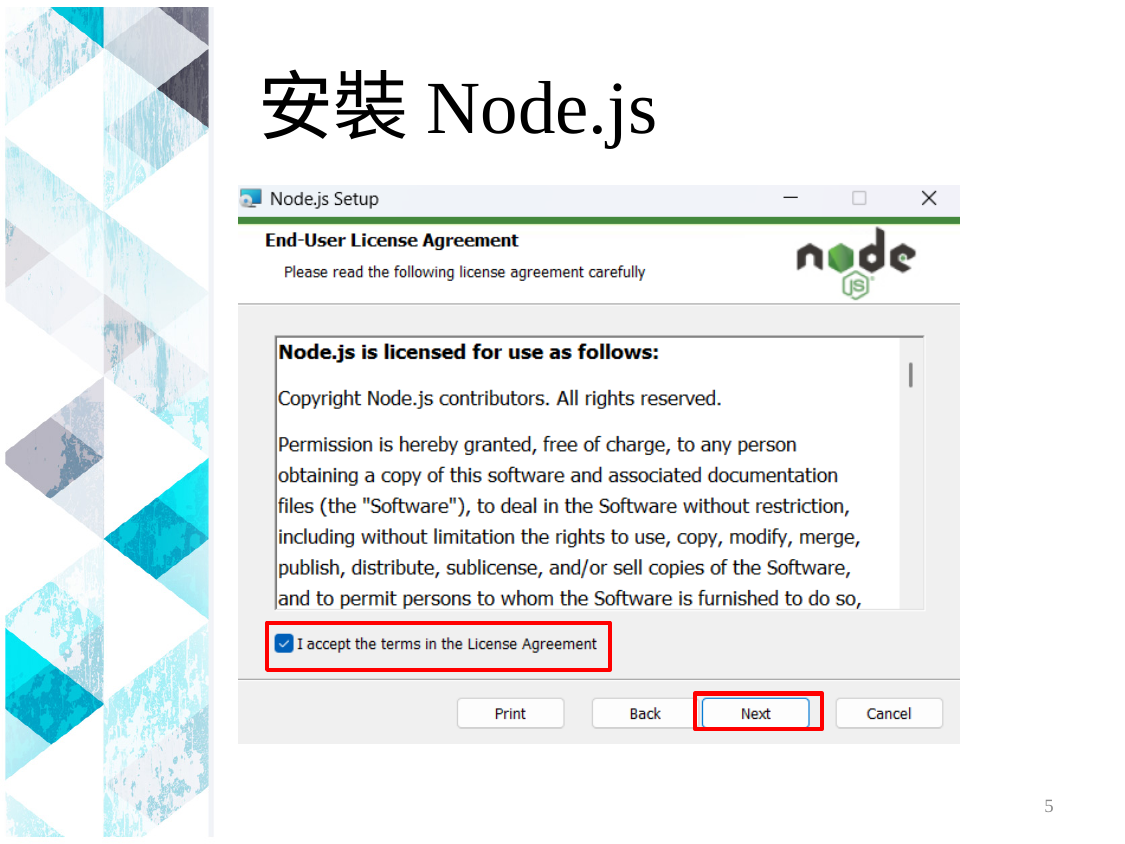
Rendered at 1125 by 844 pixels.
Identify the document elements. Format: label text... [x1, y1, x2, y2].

picture [0, 0, 1125, 844]
slide_number 5 [806, 782, 1069, 827]
title 安裝Node.js [243, 33, 1069, 175]
